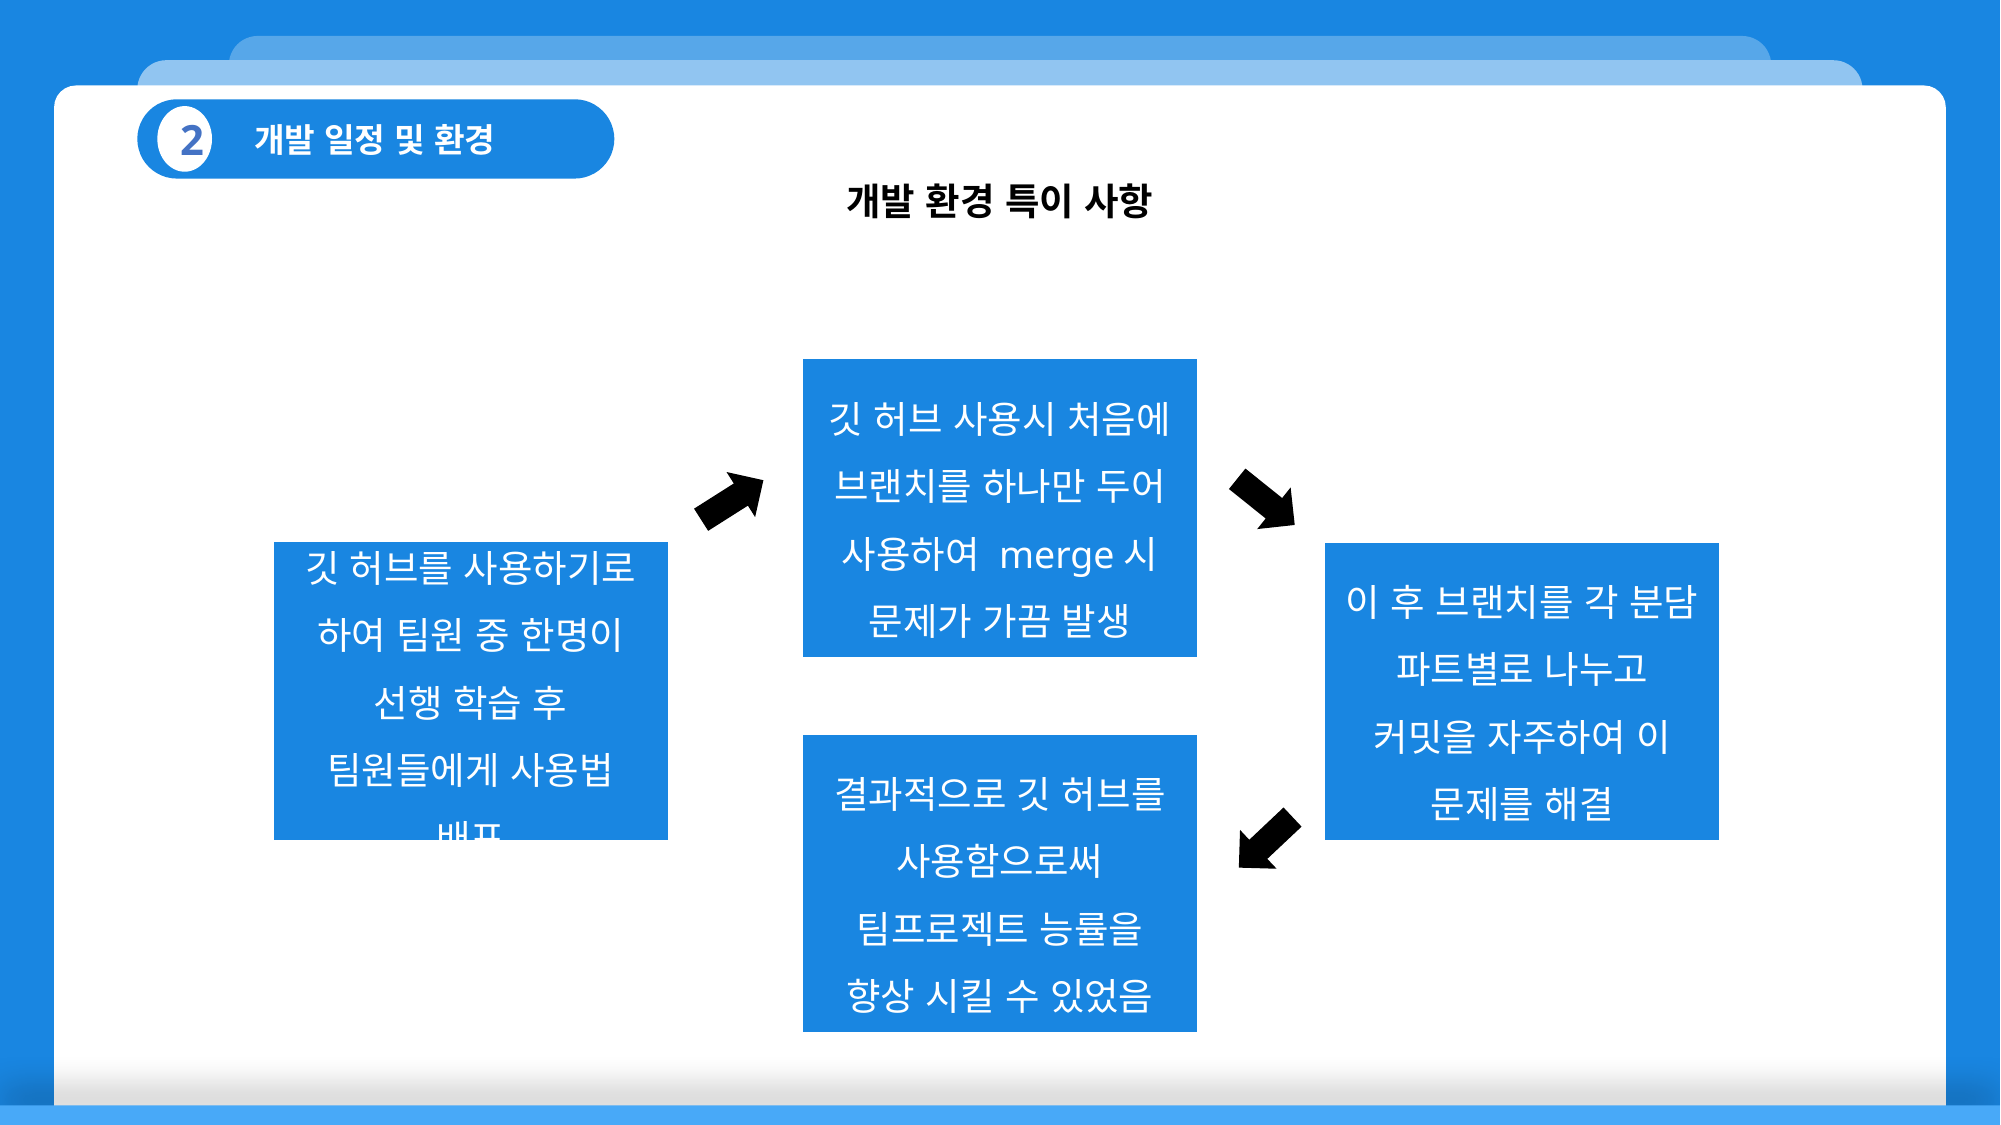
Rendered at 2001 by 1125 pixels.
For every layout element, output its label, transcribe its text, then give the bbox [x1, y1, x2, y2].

text_box [694, 472, 764, 531]
text_box [228, 34, 1772, 59]
text_box 이 후 브랜치를 각 분담 파트별로 나누고 커밋을 자주하여 이 문제를 해결 [1325, 543, 1719, 840]
text_box 깃 허브를 사용하기로 하여 팀원 중 한명이 선행 학습 후 팀원들에게 사용법 배포 [274, 542, 668, 840]
text_box [53, 84, 1947, 1068]
text_box [136, 59, 1864, 84]
text_box [0, 1104, 2000, 1125]
text_box 2 [156, 105, 214, 173]
text_box [1238, 807, 1302, 869]
text_box 깃 허브 사용시 처음에 브랜치를 하나만 두어 사용하여 merge시 문제가 가끔 발생 [803, 359, 1197, 657]
text_box 결과적으로 깃 허브를 사용함으로써 팀프로젝트 능률을 향상 시킬 수 있었음 [803, 735, 1197, 1032]
text_box [1228, 468, 1295, 530]
text_box 개발 환경 특이 사항 [738, 170, 1262, 231]
text_box 개발 일정 및 환경 [136, 98, 616, 180]
